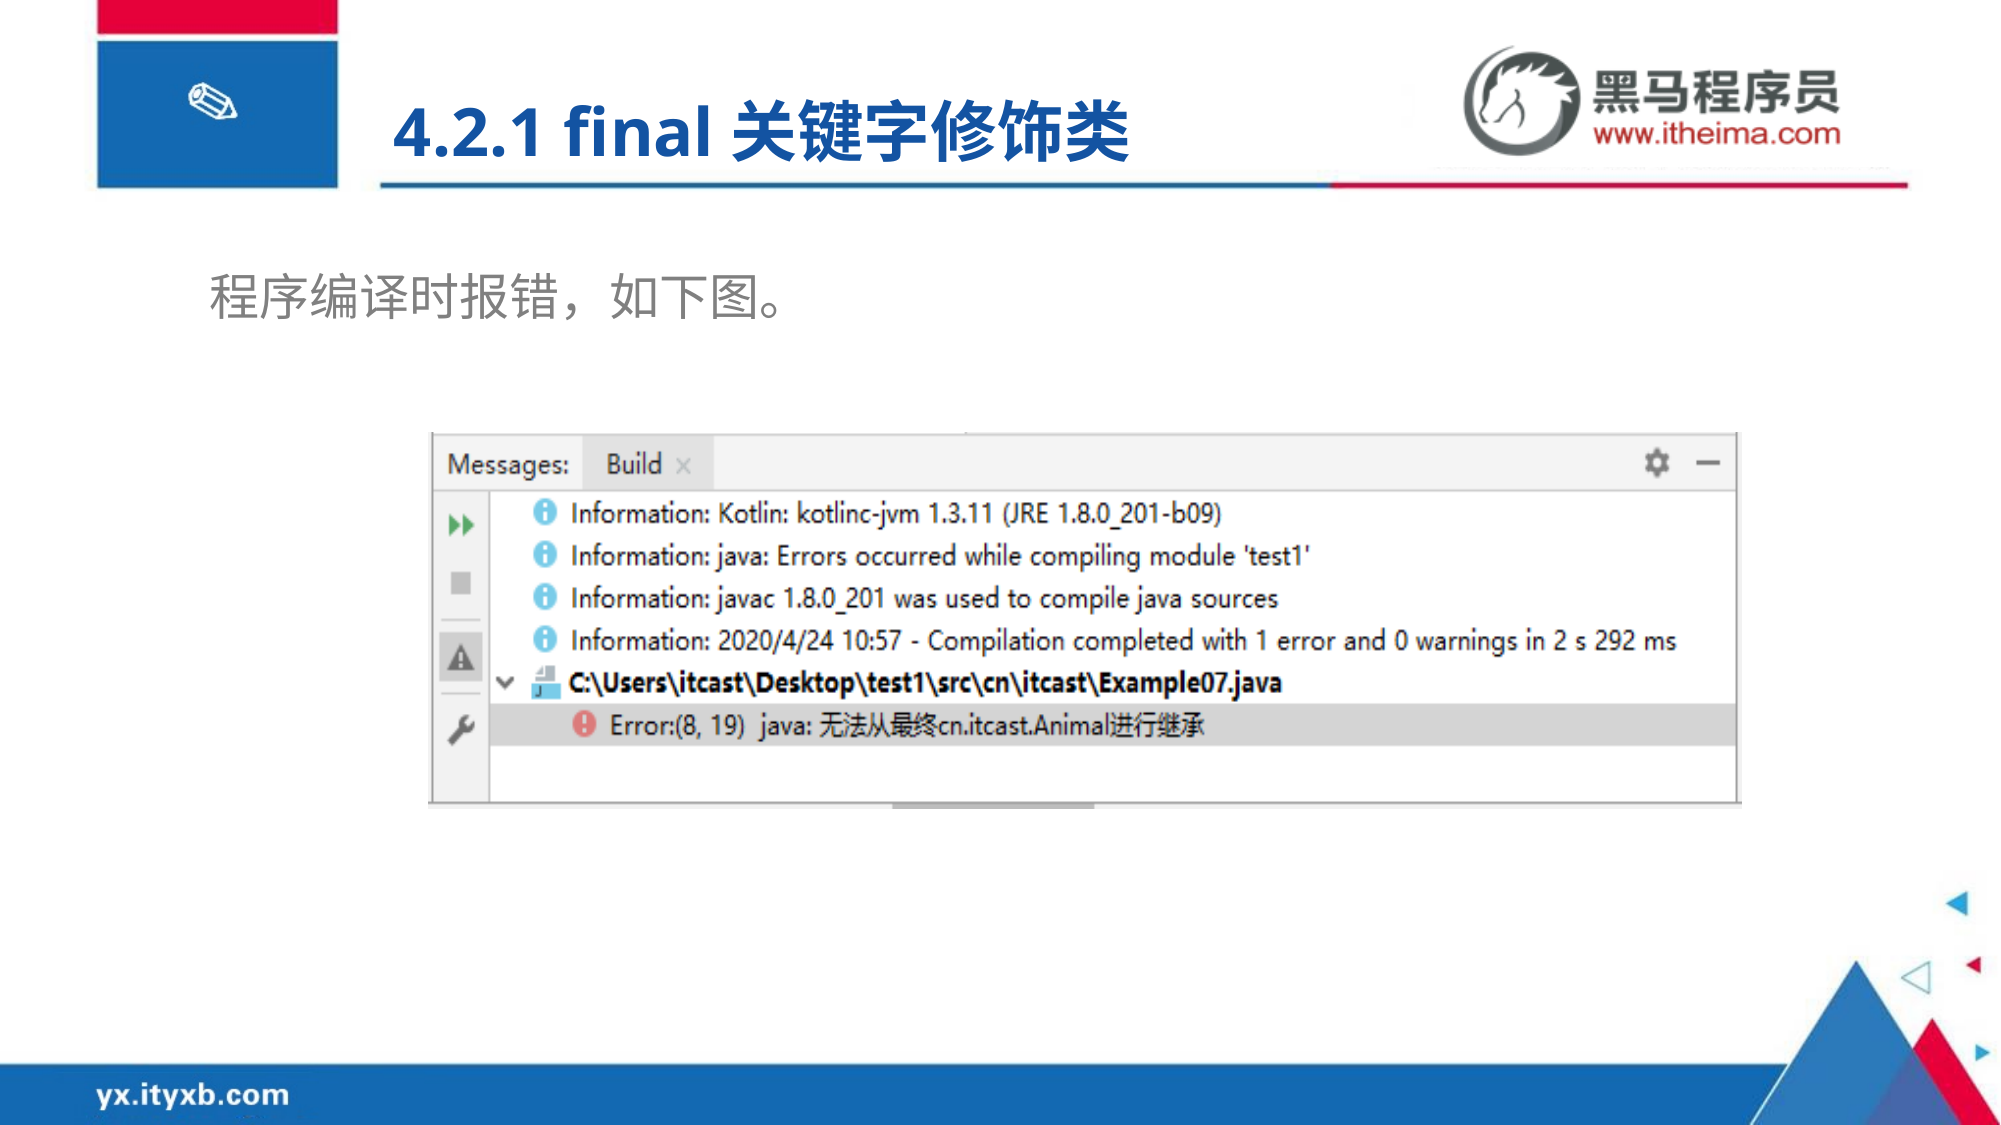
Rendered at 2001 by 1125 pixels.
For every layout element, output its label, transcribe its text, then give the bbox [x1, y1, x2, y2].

picture [0, 0, 2001, 1125]
text_box 程序编译时报错，如下图。 [194, 228, 1902, 375]
text_box 4.2.1 final关键字修饰类 [379, 82, 1217, 177]
